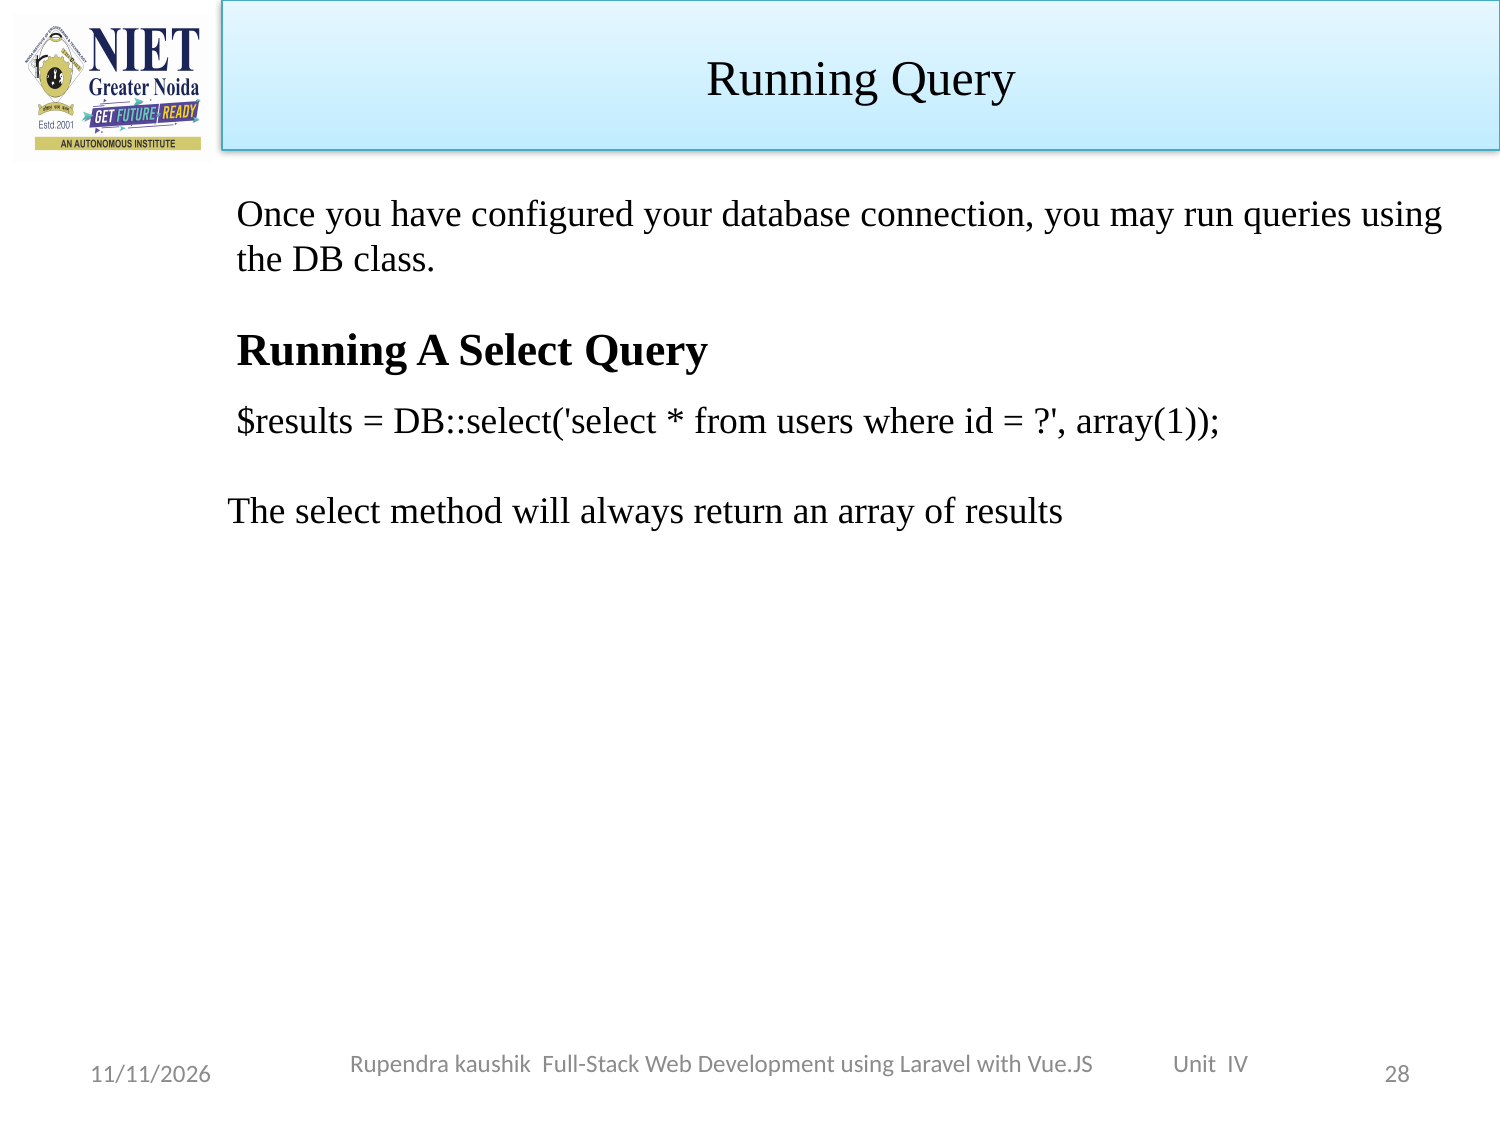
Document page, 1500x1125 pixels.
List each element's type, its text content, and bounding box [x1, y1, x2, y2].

text_box $results = DB::select('select * from users where id = ?', array(1)); [221, 388, 1500, 448]
text_box Running Query [221, 0, 1500, 151]
text_box Running A Select Query [221, 312, 788, 383]
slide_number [75, 1042, 425, 1103]
slide_number 28 [1074, 1042, 1425, 1103]
text_box The select method will always return an array of results [212, 479, 1372, 539]
footer Rupendra kaushik Full-Stack Web Development using Laravel with Vue.JS Unit IV [312, 1032, 1288, 1093]
picture [13, 13, 213, 163]
text_box Once you have configured your database connection, you may run queries using the DB class. [221, 181, 1500, 287]
